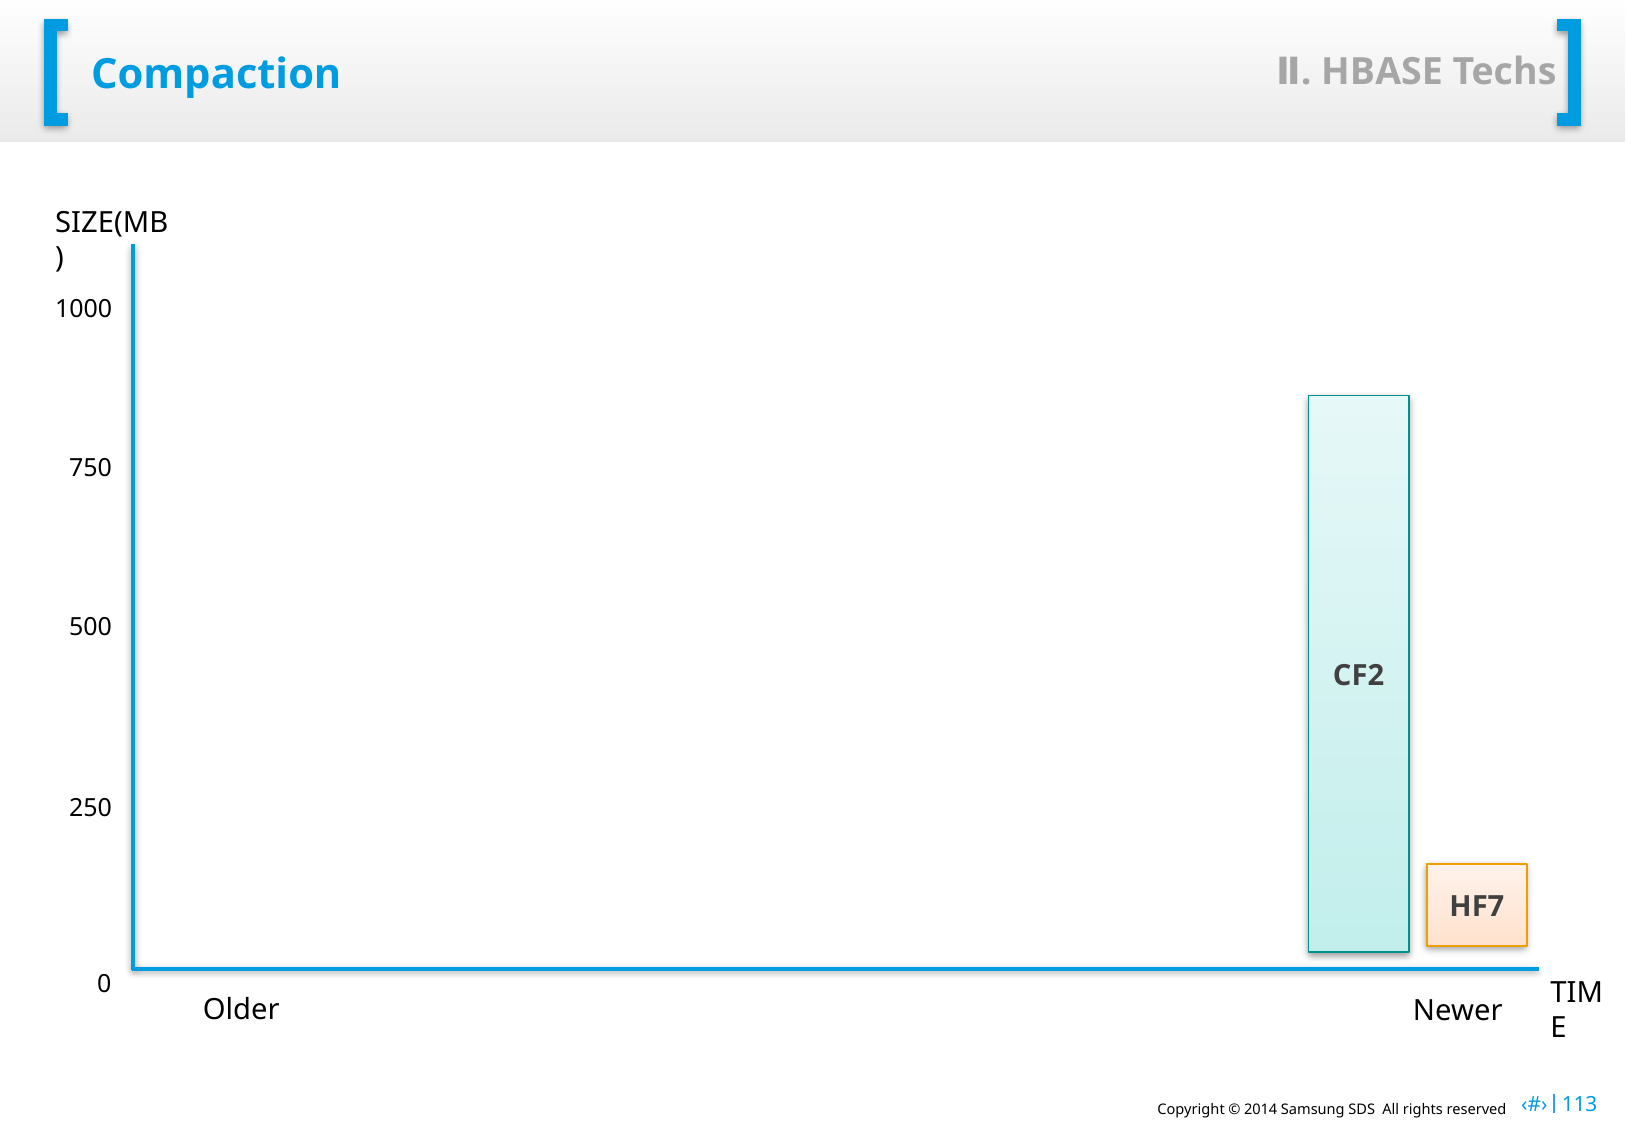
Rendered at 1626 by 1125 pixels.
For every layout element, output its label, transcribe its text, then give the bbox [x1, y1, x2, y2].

text_box 1000 [40, 285, 128, 331]
text_box CF2 [1308, 395, 1410, 953]
text_box Ⅱ. HBASE Techs [1184, 30, 1572, 108]
text_box 500 [138, 603, 143, 648]
text_box SIZE(MB) [40, 196, 188, 281]
text_box HF7 [1426, 863, 1528, 947]
text_box TIME [1535, 965, 1625, 1051]
title Compaction [90, 33, 1439, 111]
text_box Newer [1398, 984, 1518, 1034]
text_box 750 [138, 444, 143, 489]
text_box 250 [138, 784, 143, 830]
text_box 750 [54, 444, 128, 489]
text_box Older [188, 983, 308, 1033]
text_box 250 [54, 784, 128, 830]
text_box 0 [82, 960, 171, 1006]
text_box 500 [54, 603, 128, 648]
